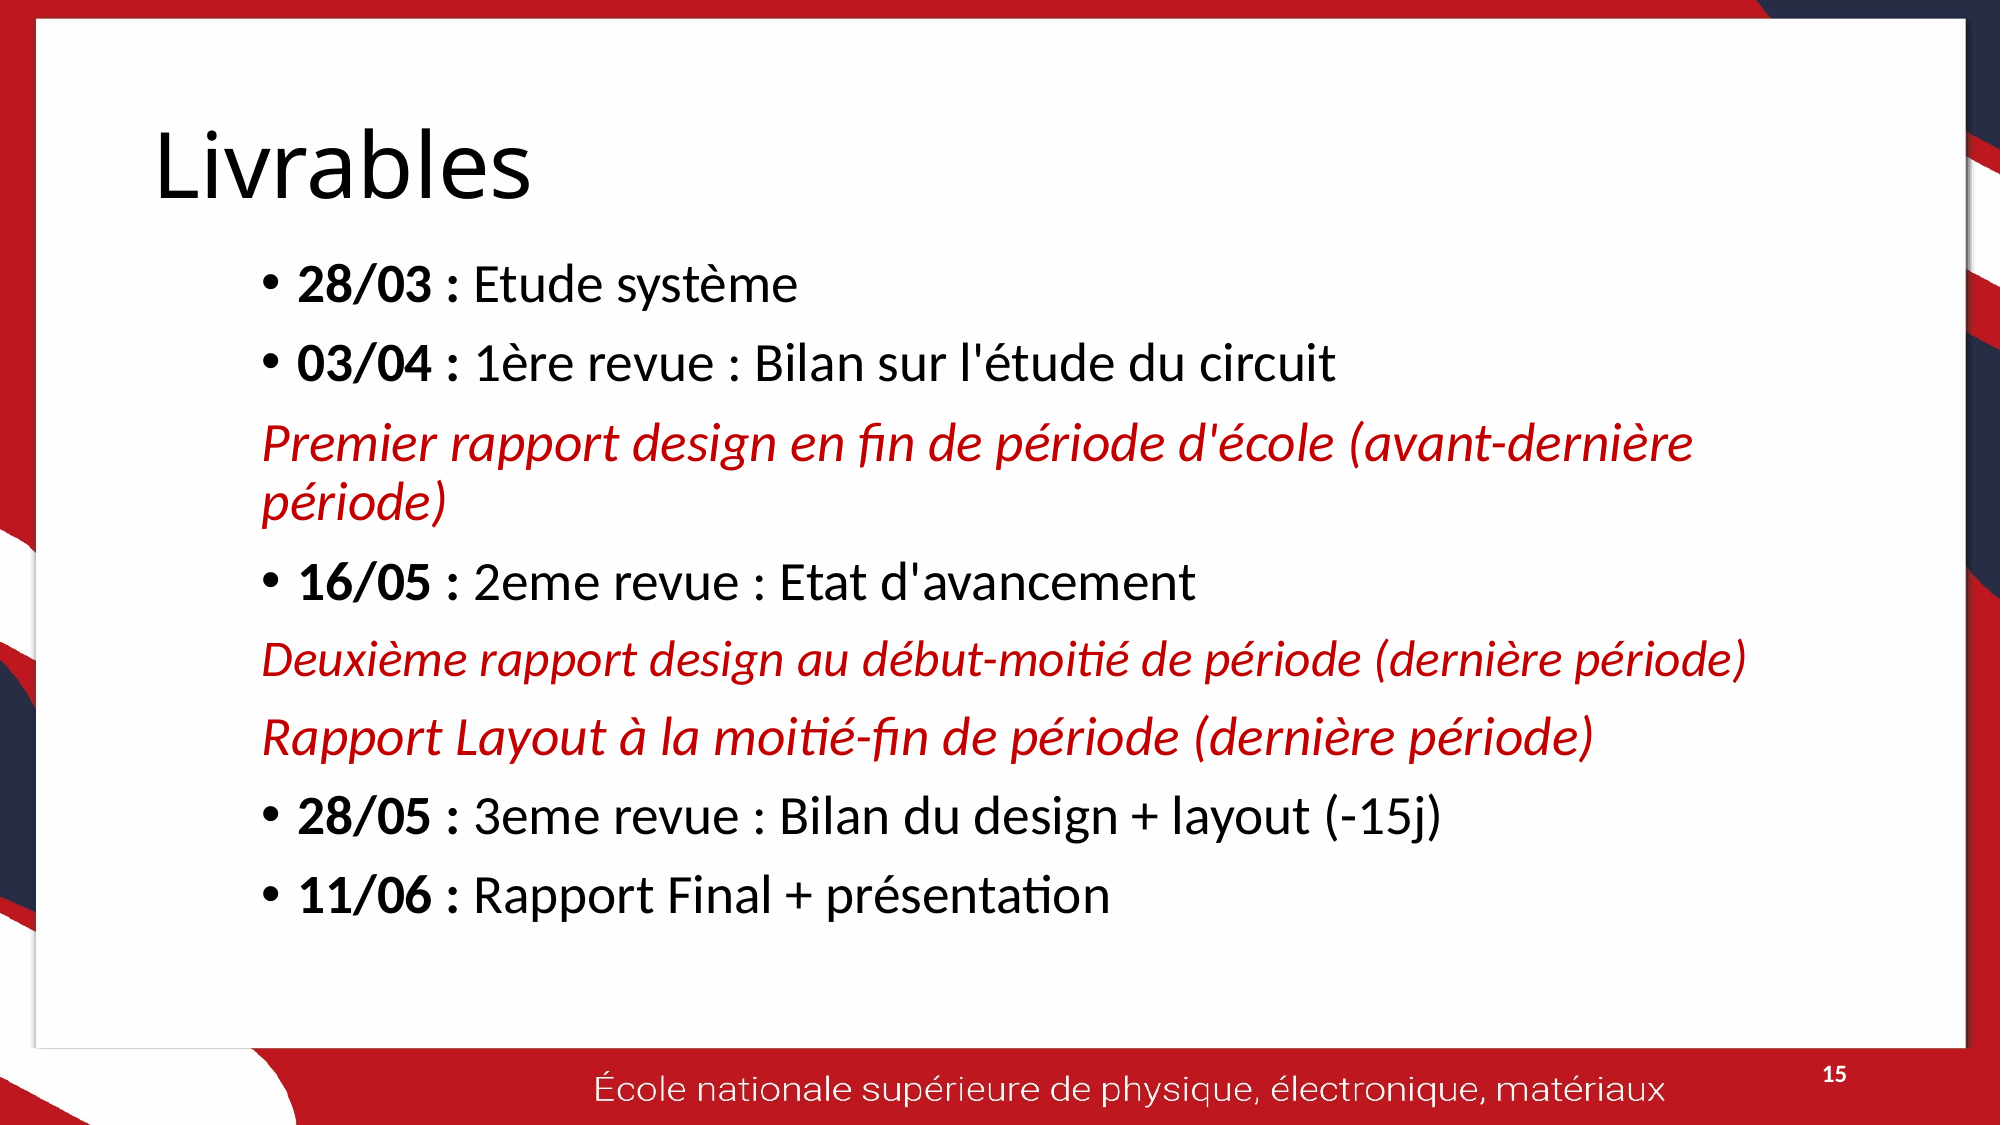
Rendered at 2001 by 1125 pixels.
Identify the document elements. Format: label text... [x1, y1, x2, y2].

picture [0, 0, 2000, 1125]
title Livrables [137, 59, 1863, 278]
slide_number 15 [1412, 1042, 1863, 1103]
list 28/03 : Etude système 03/04 : 1ère revue : Bilan sur l'étude du circuit Premier rapport design en fin de période d'école (avant-dernière période) 16/05 : 2eme revue : Etat d'avancement Deuxième rapport design au début-moitié de période (dernière période) Rapport Layout à la moitié-fin de période (dernière période) 28/05 : 3eme revue : Bilan du design + layout (-15j) 11/06 : Rapport Final + présentation [246, 247, 1770, 961]
